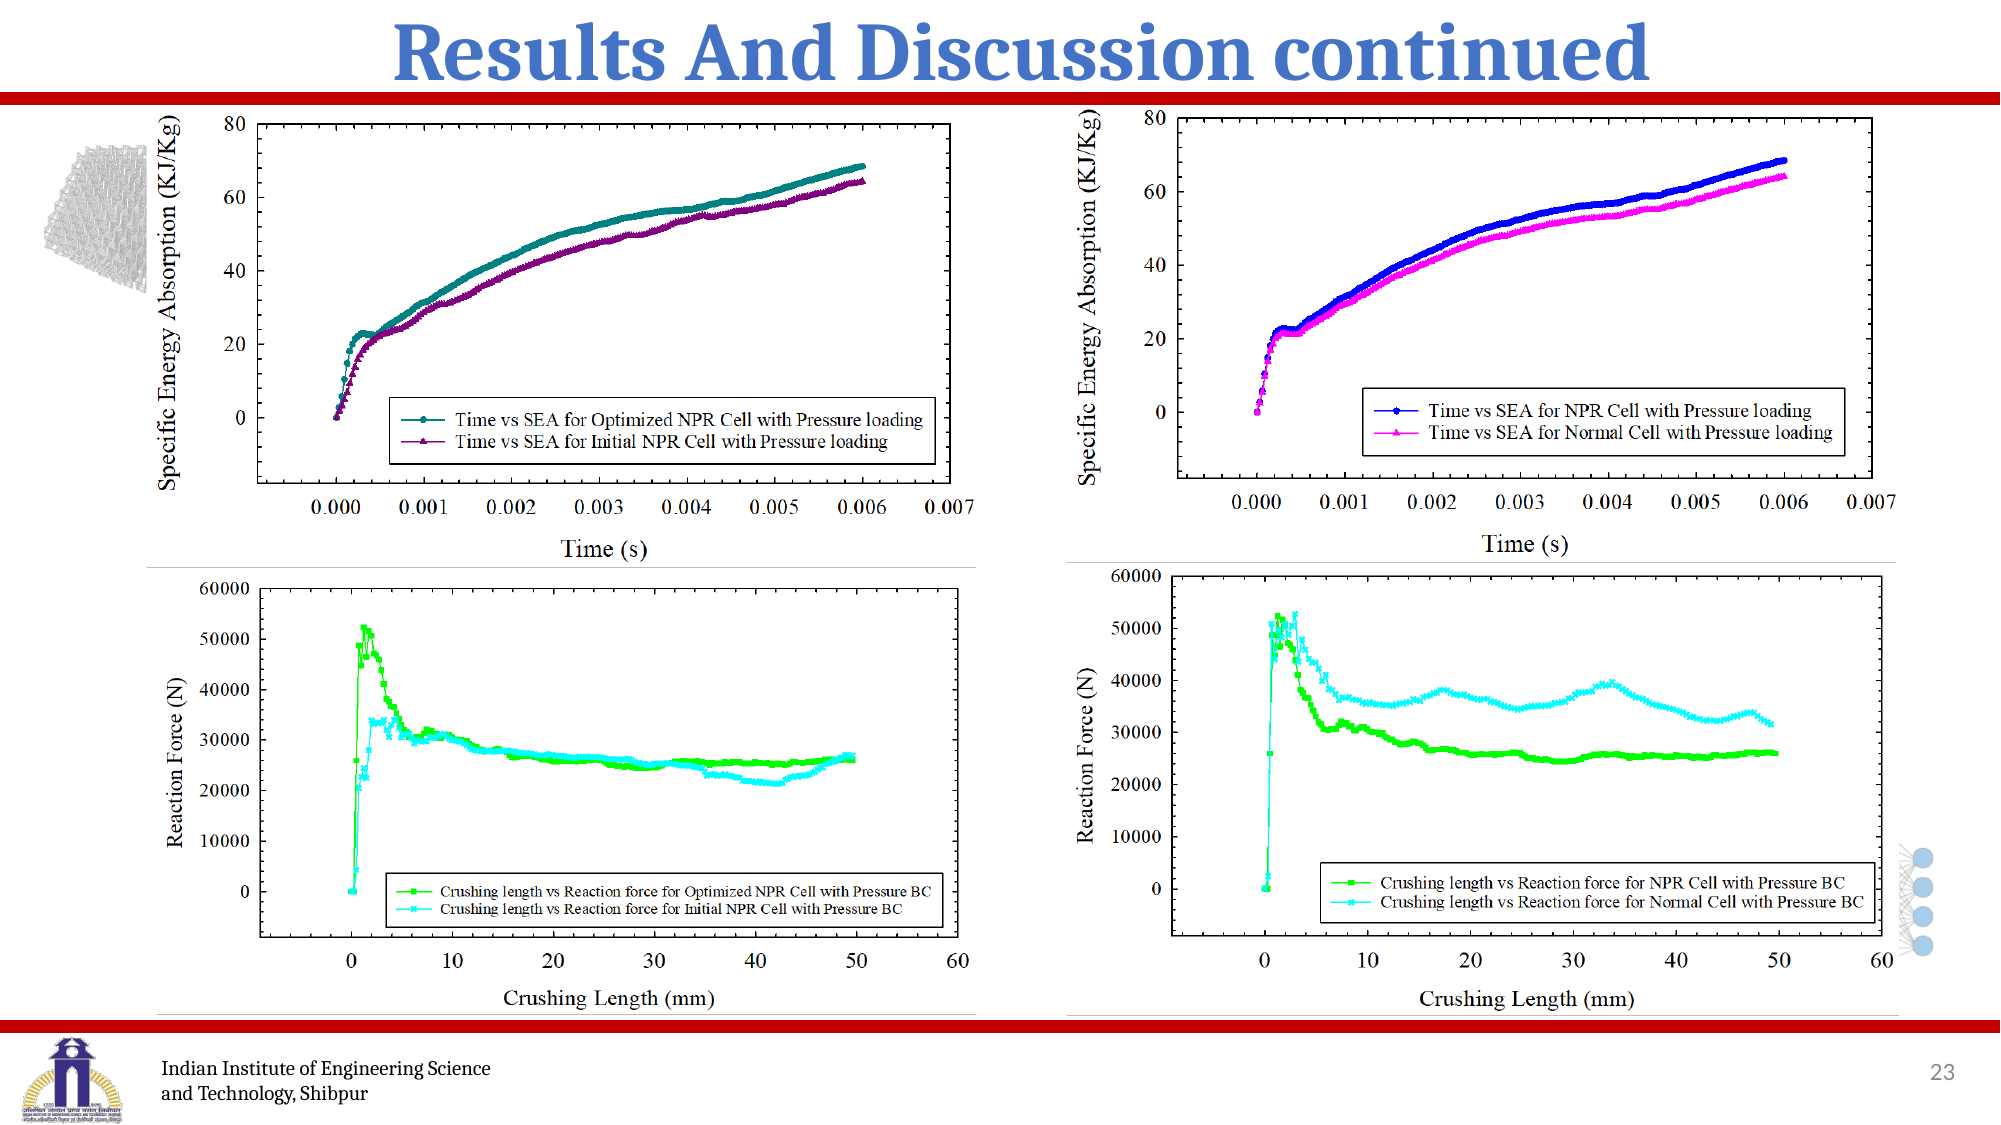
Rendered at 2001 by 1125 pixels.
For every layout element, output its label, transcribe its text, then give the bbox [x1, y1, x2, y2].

picture [146, 110, 977, 568]
slide_number 23 [1520, 1040, 1971, 1101]
picture [156, 579, 977, 1015]
picture [20, 1034, 124, 1125]
text_box Results And Discussion continued [146, 0, 1899, 105]
picture [1066, 109, 1899, 1016]
